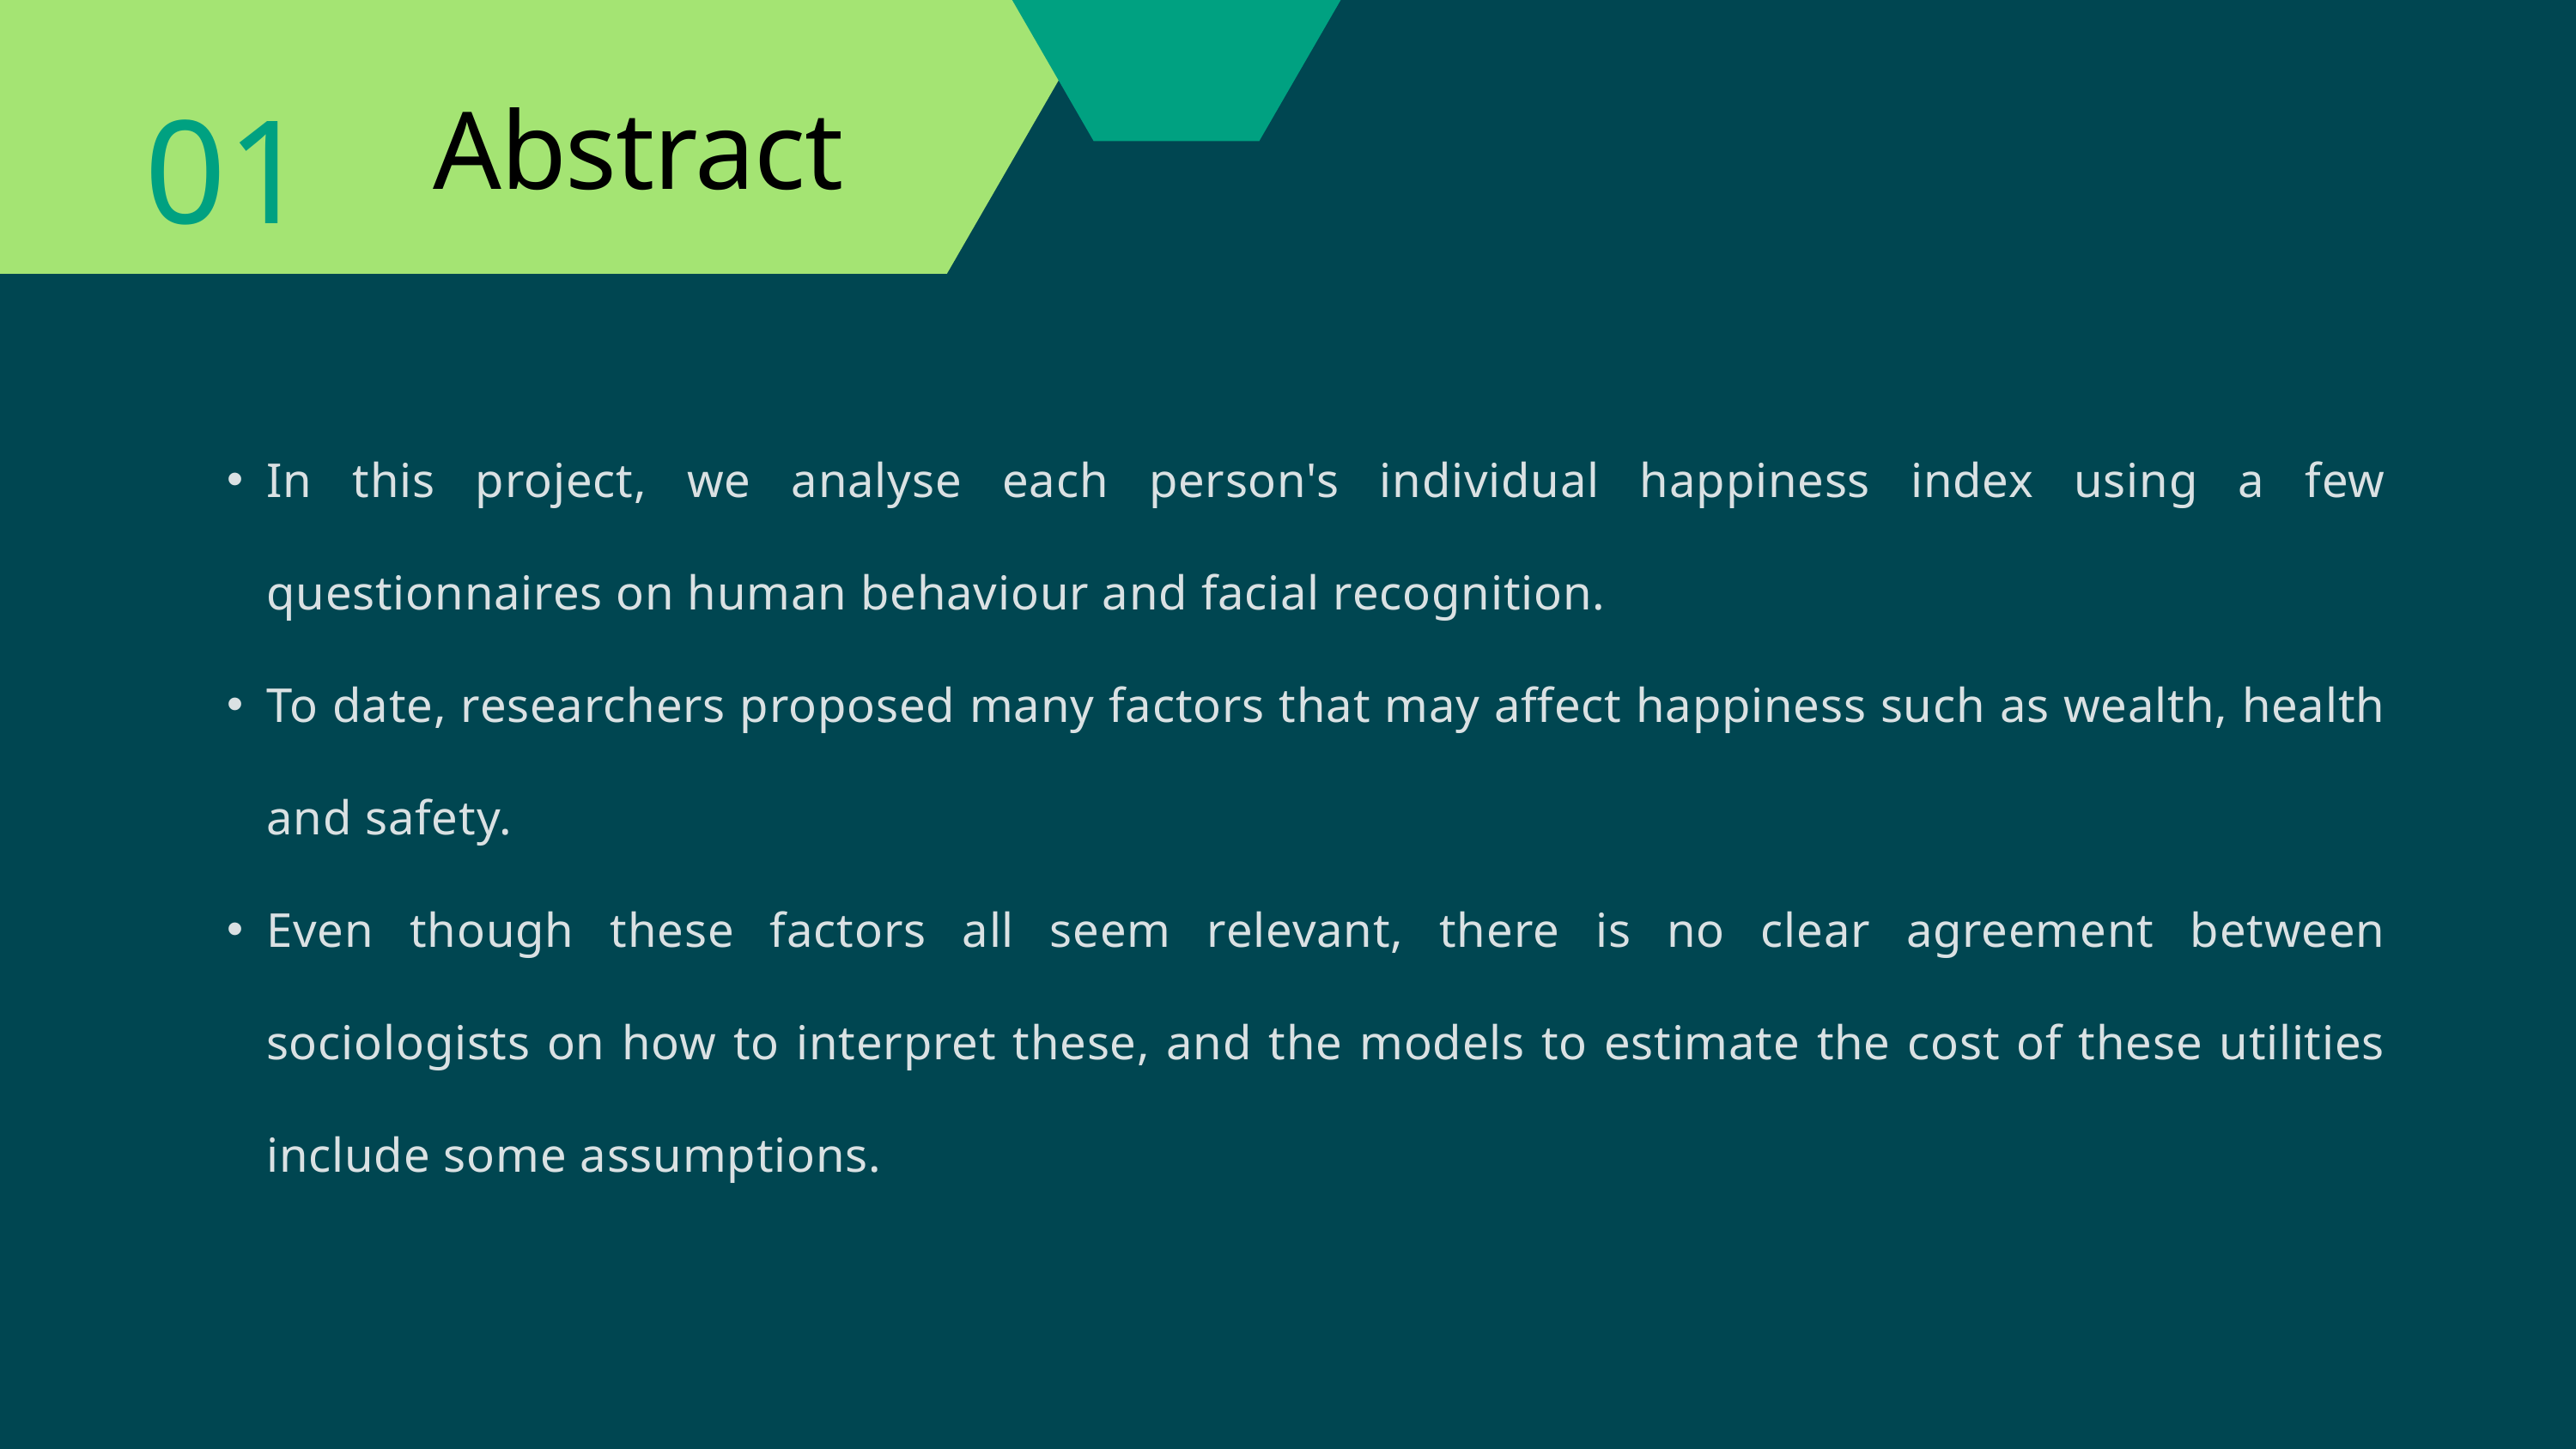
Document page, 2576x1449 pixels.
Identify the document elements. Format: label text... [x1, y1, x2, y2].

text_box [0, 0, 1343, 274]
text_box In this project, we analyse each person's individual happiness index using a few questionnaires on human behaviour and facial recognition. To date, researchers proposed many factors that may affect happiness such as wealth, health and safety. Even though these factors all seem relevant, there is no clear agreement between sociologists on how to interpret these, and the models to estimate the cost of these utilities include some assumptions. [186, 393, 2389, 1407]
